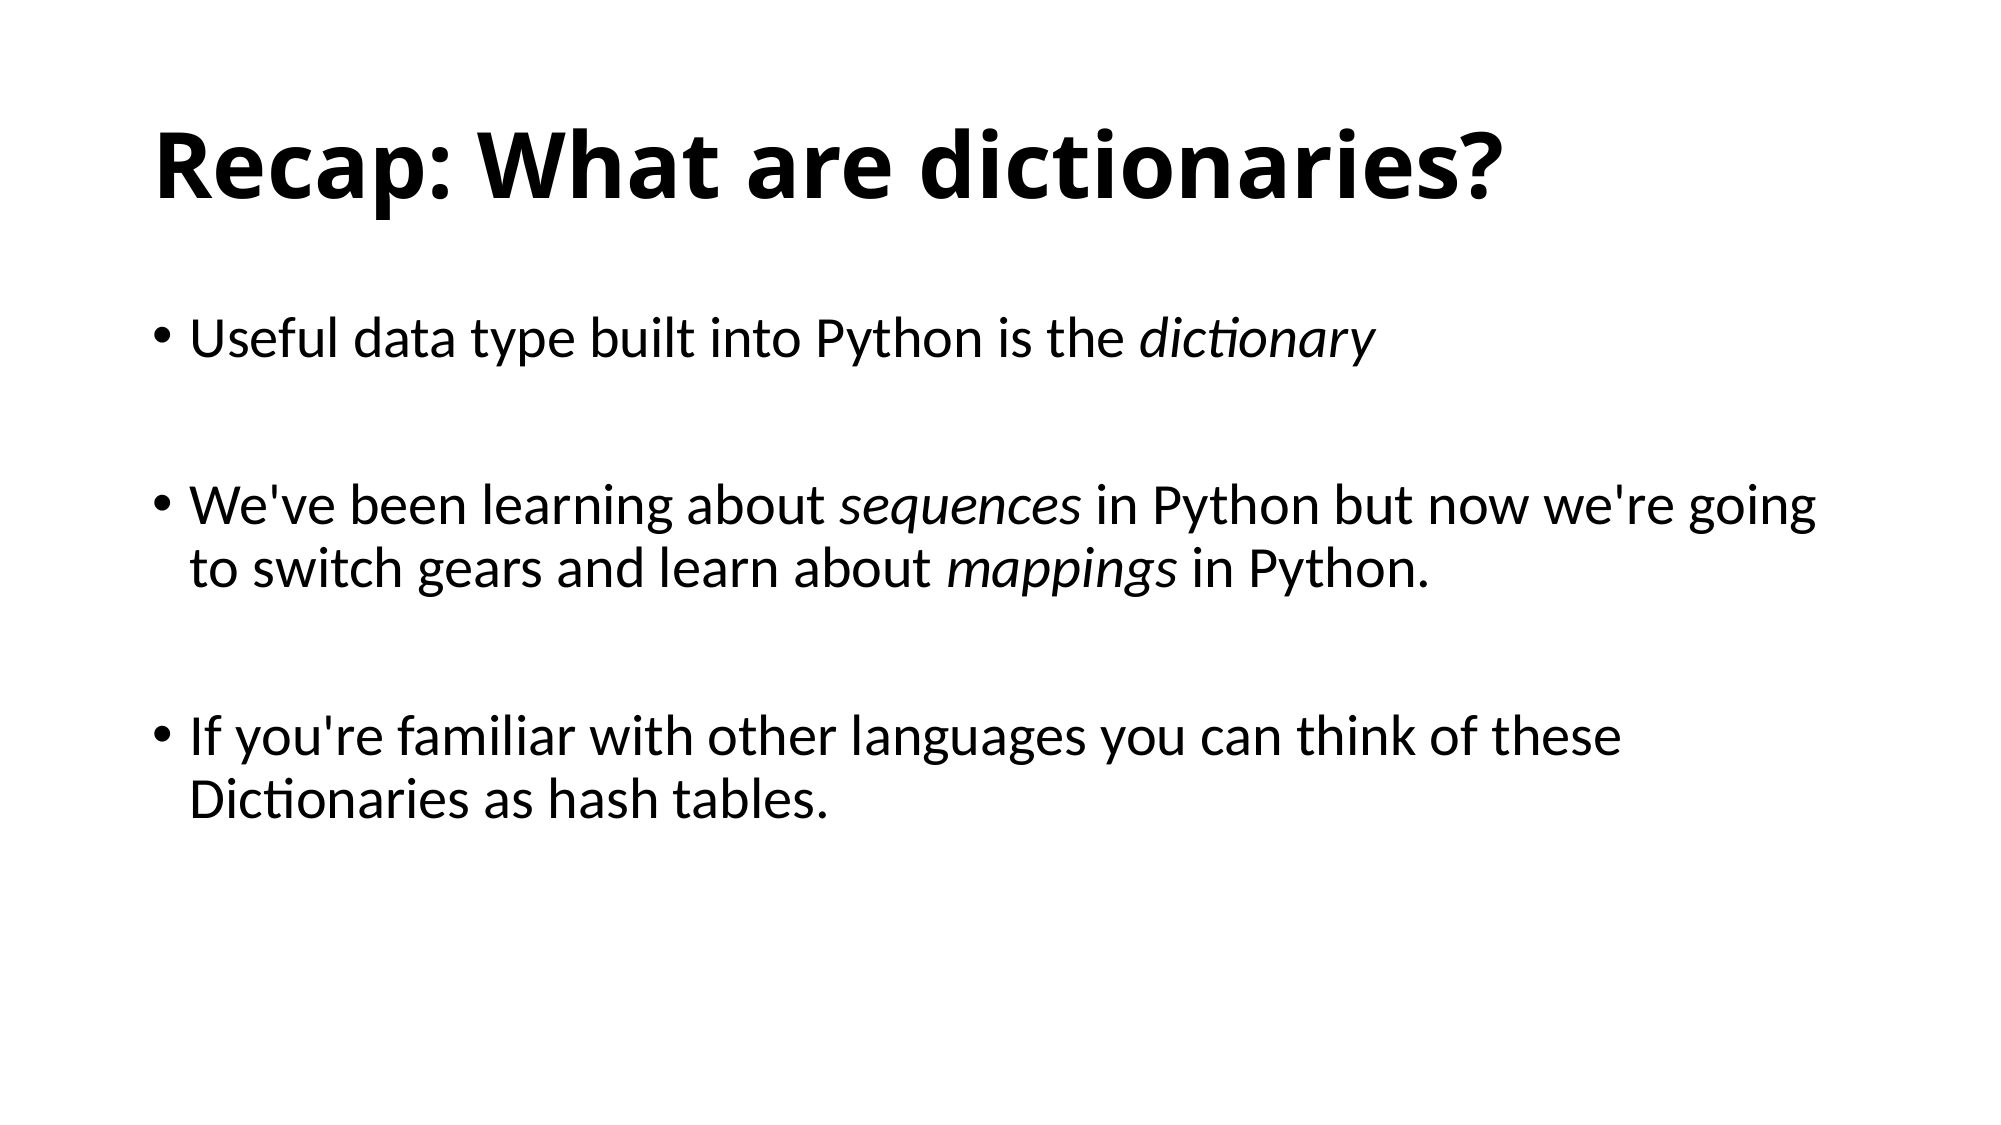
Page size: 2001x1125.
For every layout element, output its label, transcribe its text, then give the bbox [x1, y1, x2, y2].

list Useful data type built into Python is the dictionary We've been learning about sequences in Python but now we're going to switch gears and learn about mappings in Python. If you're familiar with other languages you can think of these Dictionaries as hash tables. [137, 299, 1863, 1014]
title Recap: What are dictionaries? [137, 59, 1863, 278]
